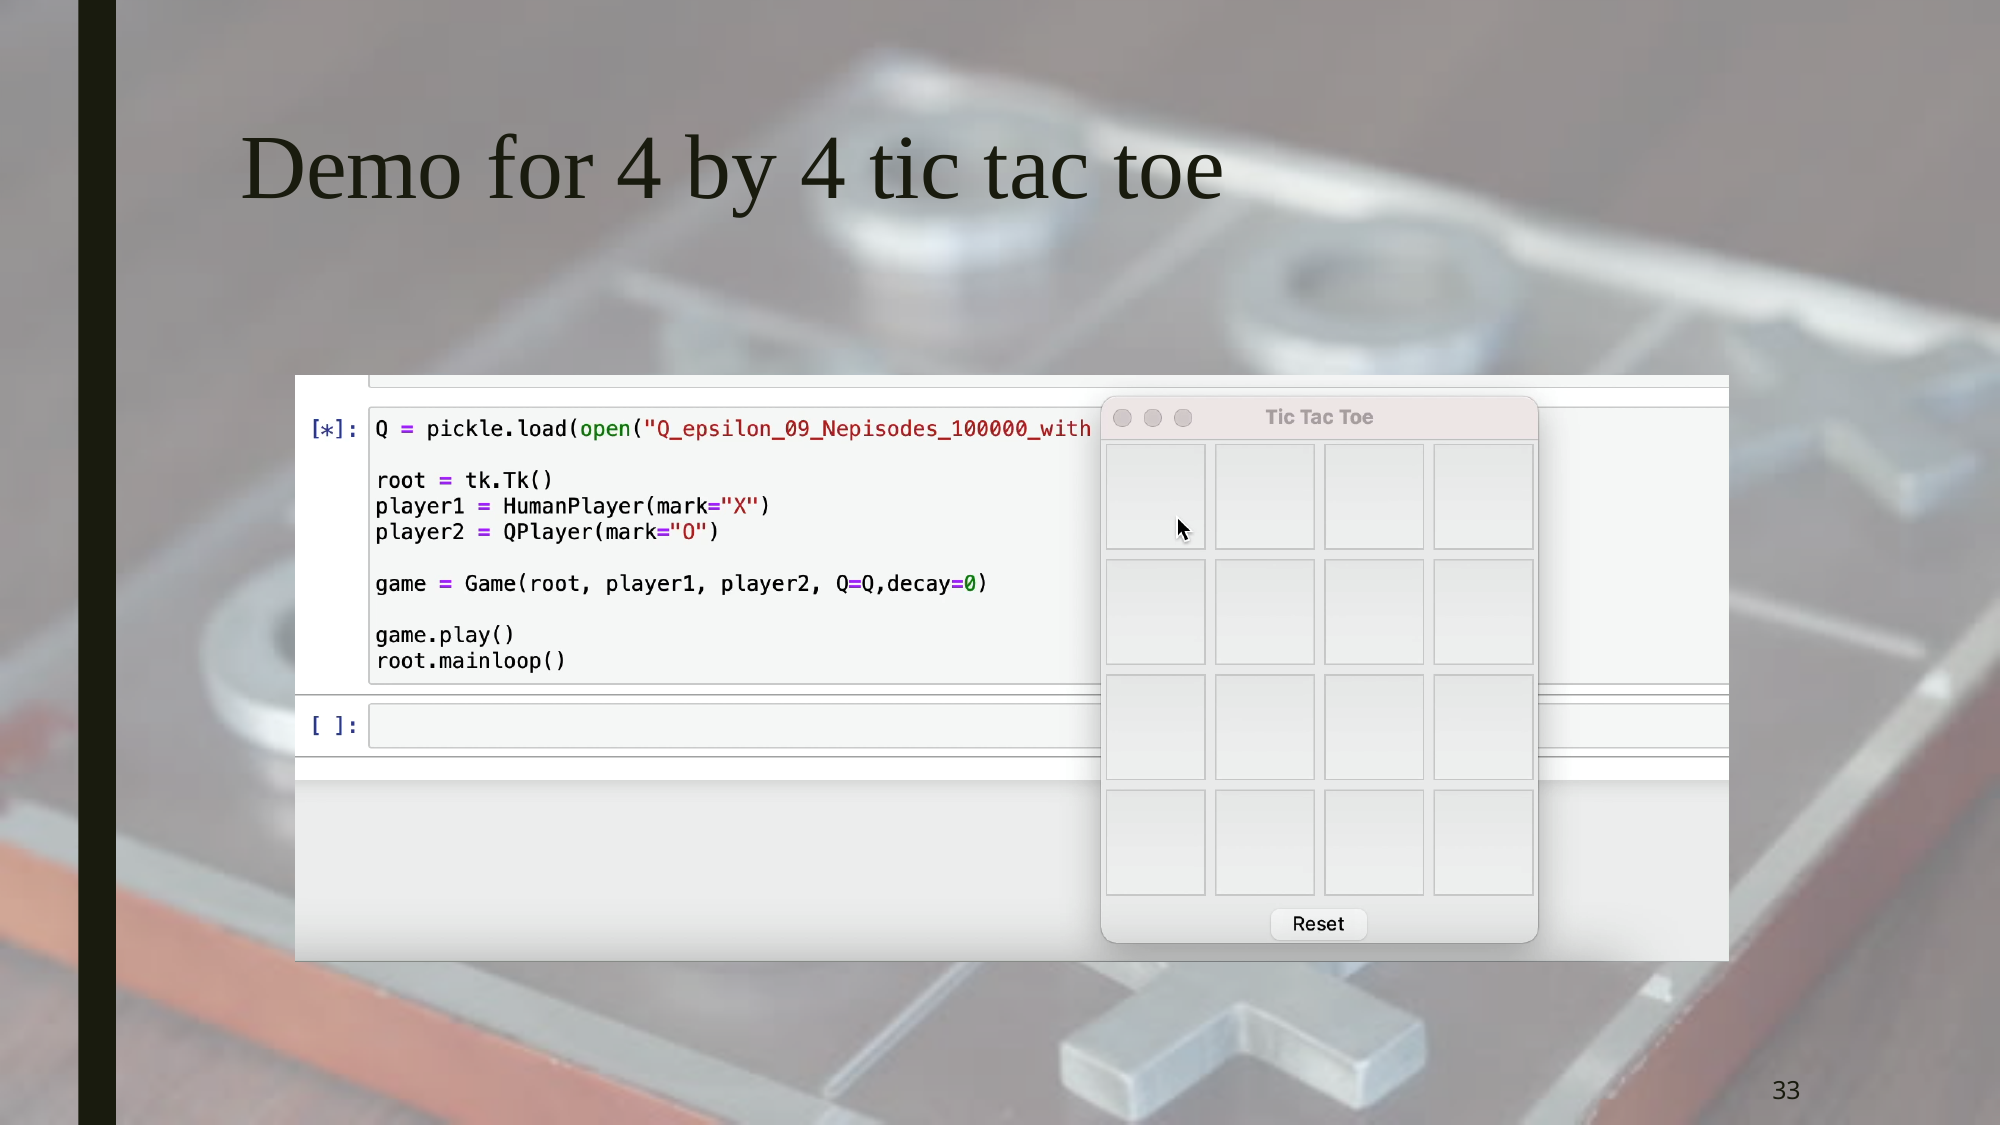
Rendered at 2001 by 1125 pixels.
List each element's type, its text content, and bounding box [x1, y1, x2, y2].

title Demo for 4 by 4 tic tac toe [225, 112, 1800, 357]
slide_number 33 [1553, 1058, 1816, 1125]
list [295, 374, 1730, 963]
